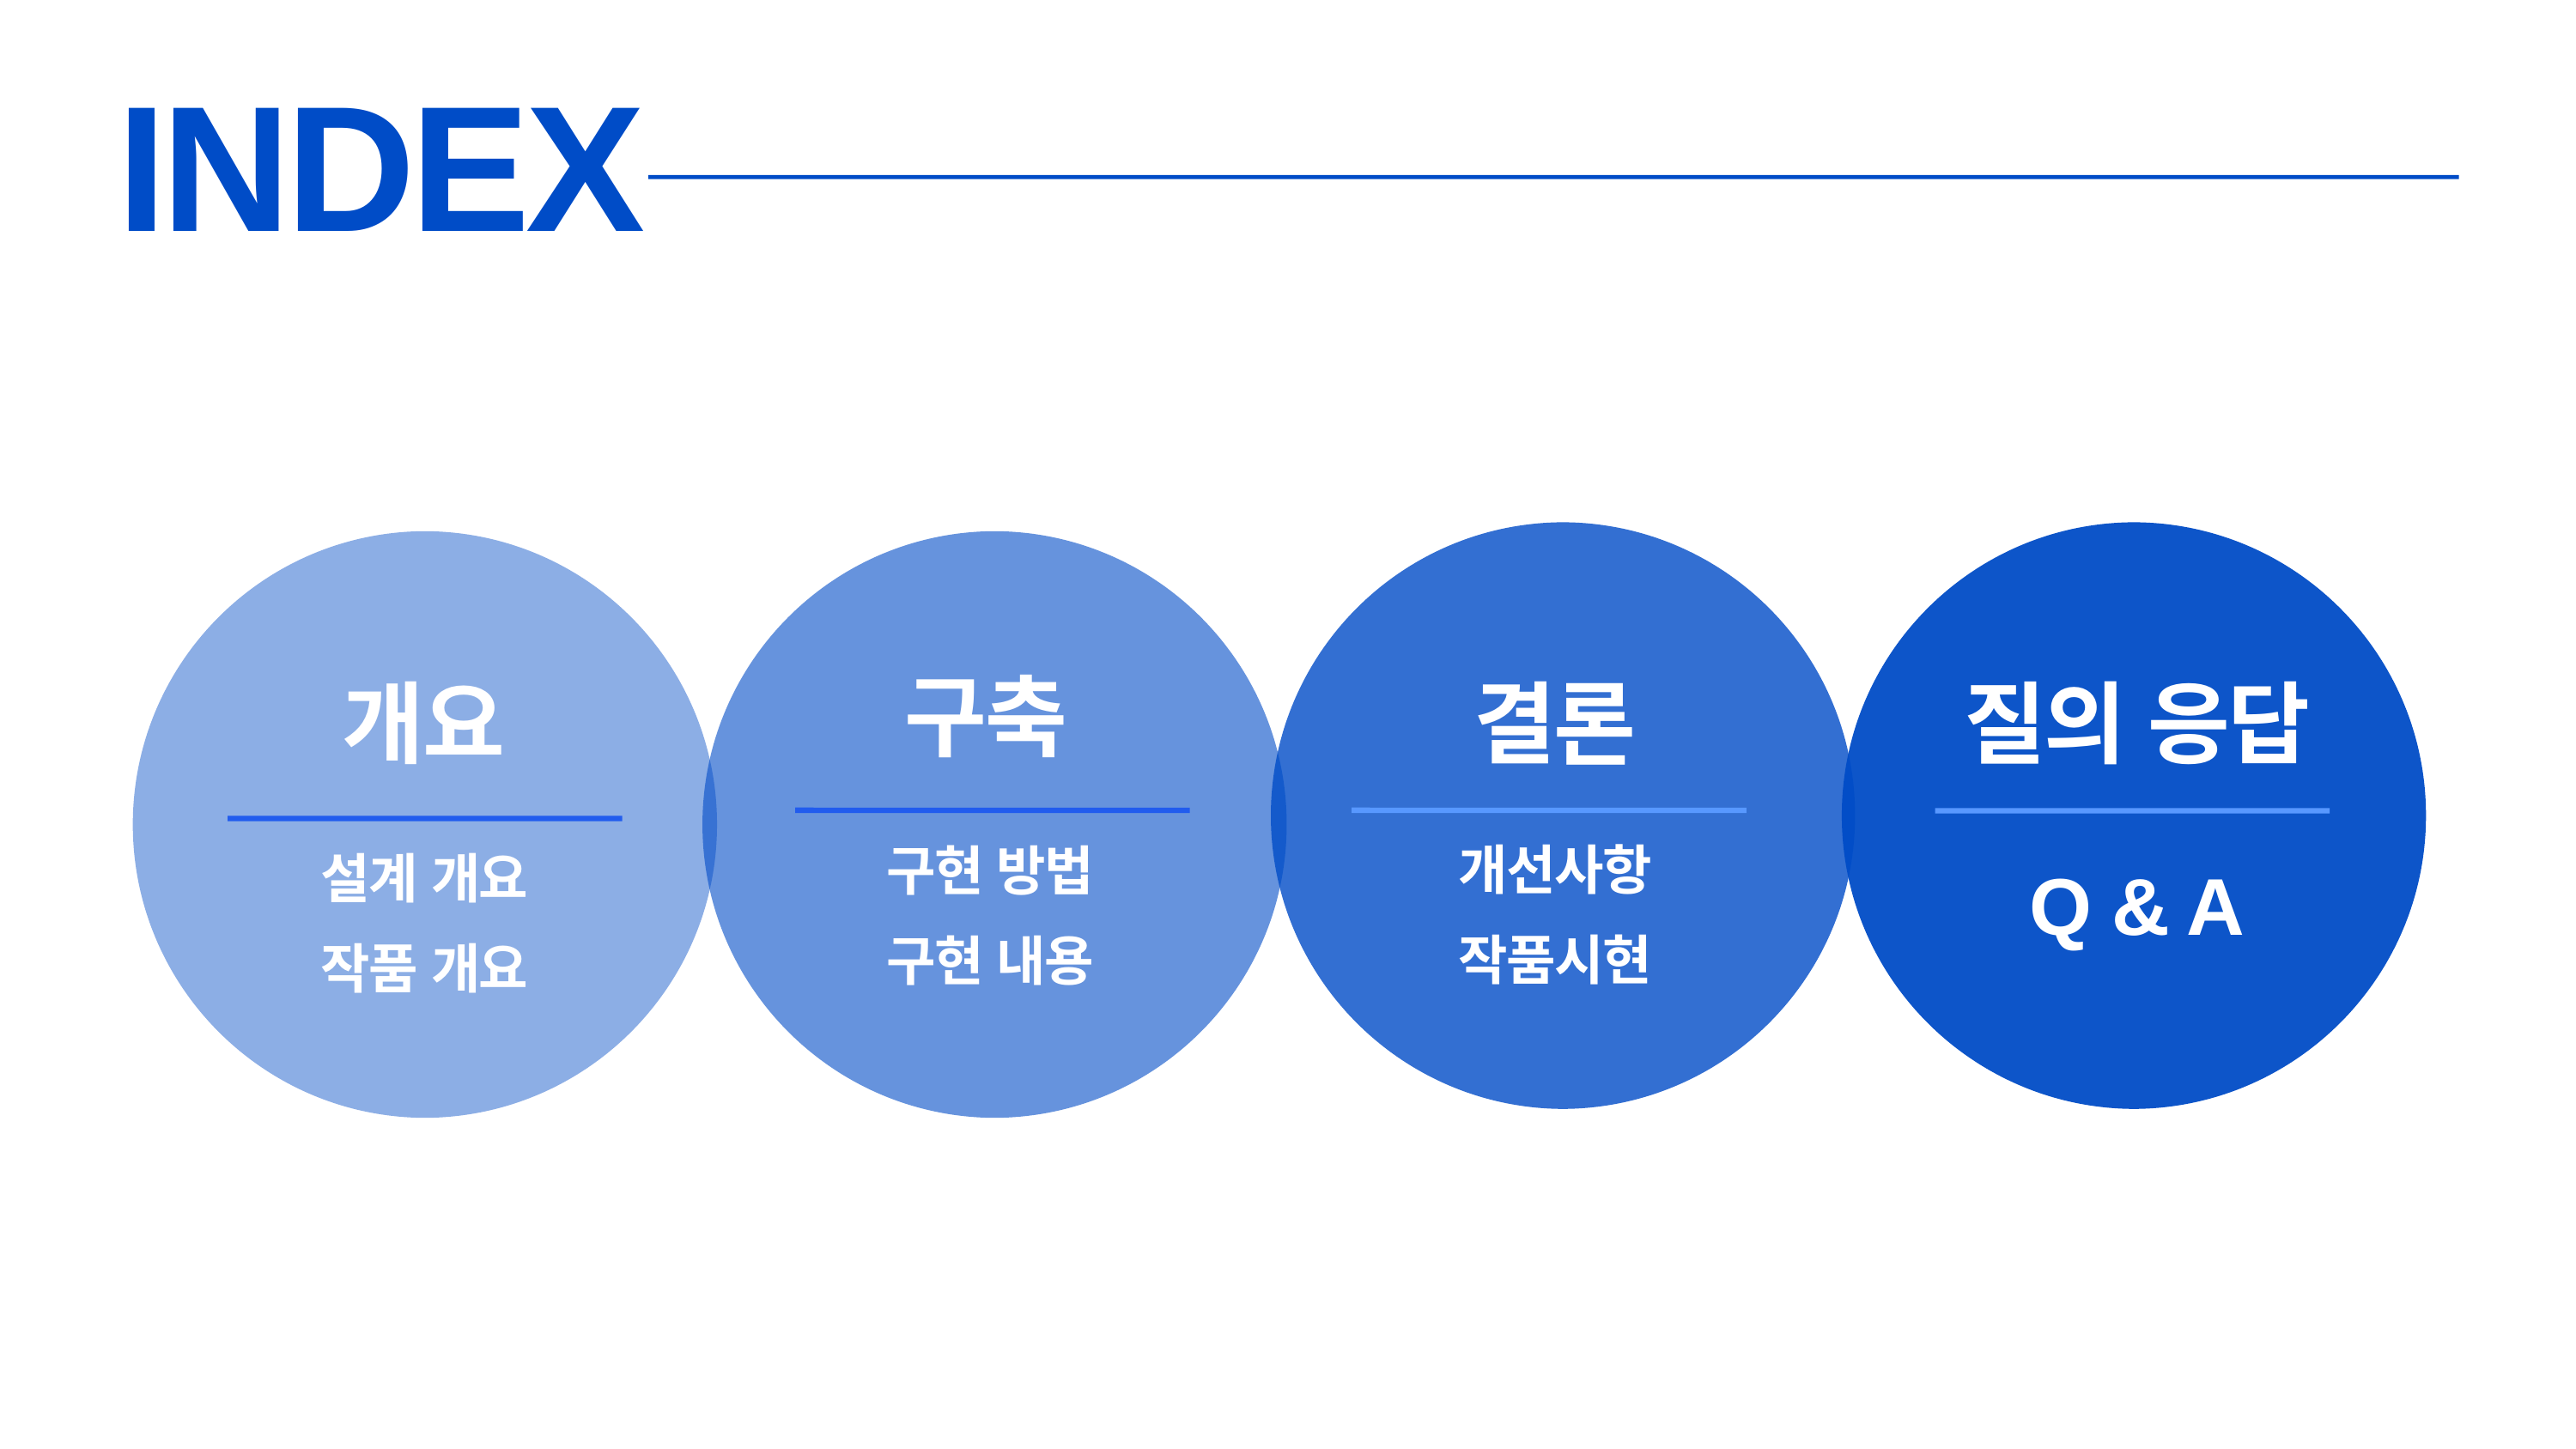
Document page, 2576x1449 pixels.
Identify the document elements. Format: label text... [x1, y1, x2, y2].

text_box INDEX [117, 133, 1510, 268]
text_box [1840, 522, 2428, 1110]
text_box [1269, 522, 1838, 1110]
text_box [131, 530, 719, 1119]
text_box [719, 530, 1289, 1119]
